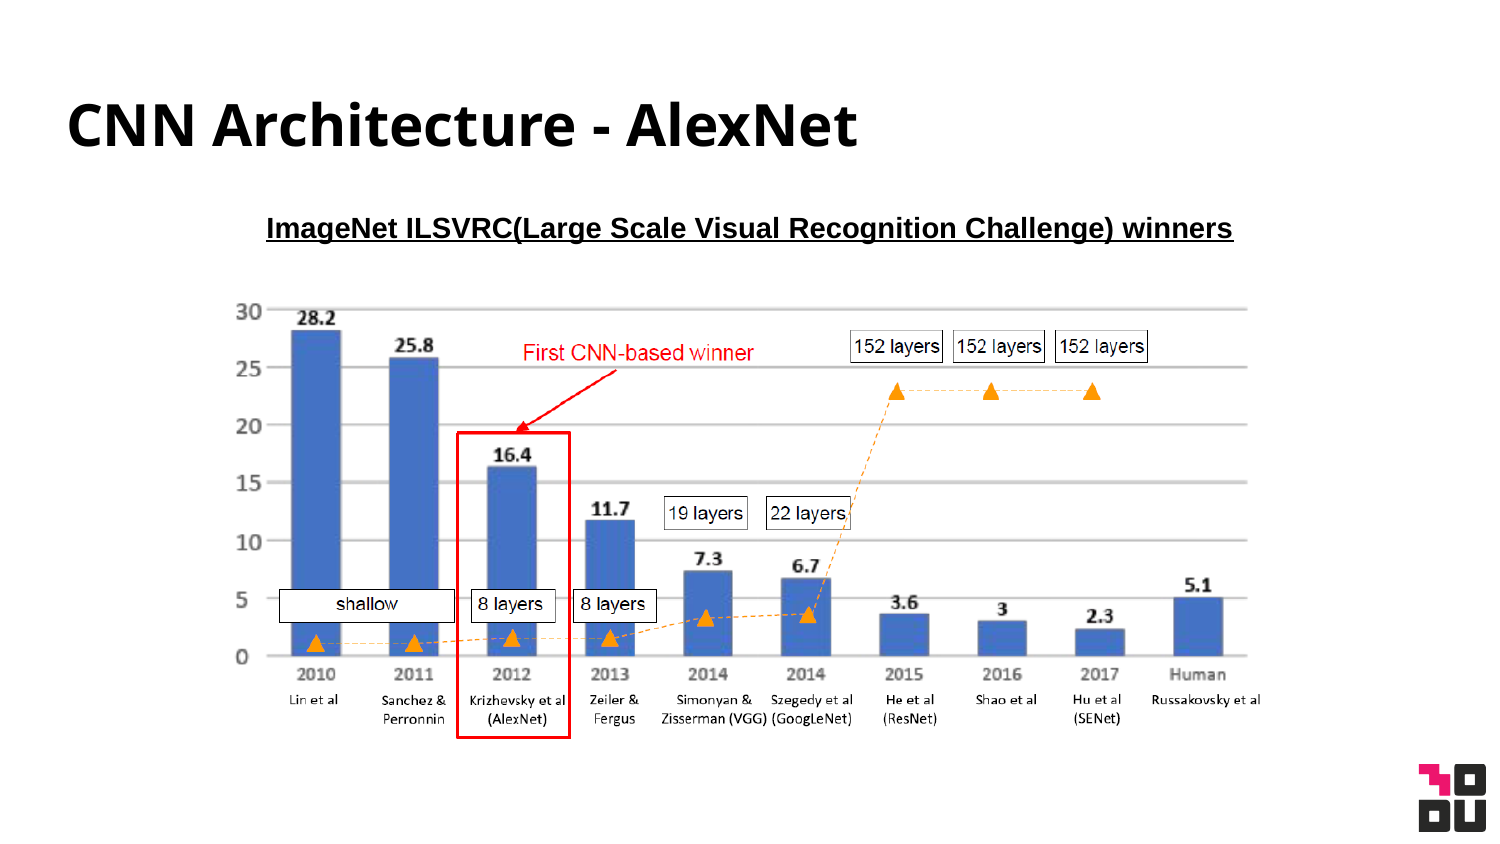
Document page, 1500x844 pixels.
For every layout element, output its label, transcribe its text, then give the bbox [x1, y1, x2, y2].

picture [1418, 763, 1488, 832]
picture [222, 281, 1278, 743]
title CNN Architecture - AlexNet [51, 72, 1449, 167]
text_box ImageNet ILSVRC(Large Scale Visual Recognition Challenge) winners [154, 166, 1346, 270]
